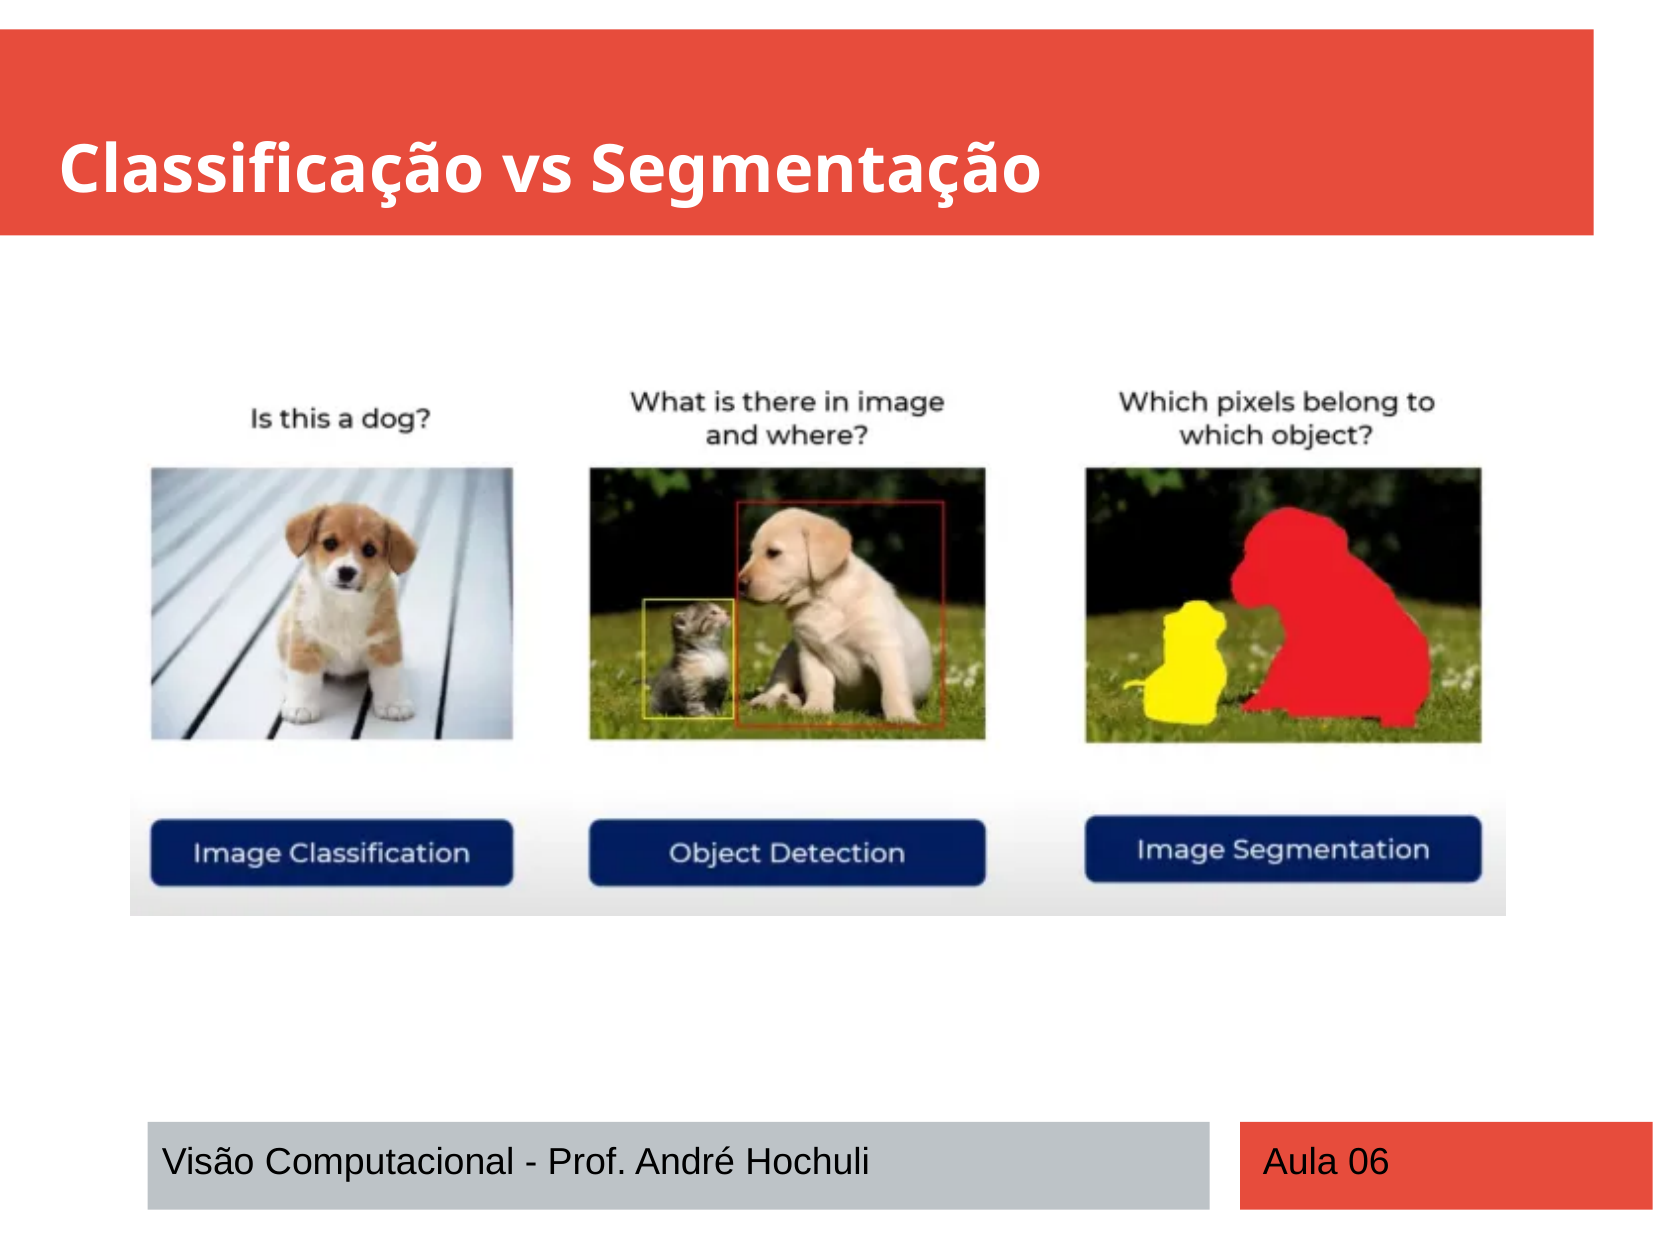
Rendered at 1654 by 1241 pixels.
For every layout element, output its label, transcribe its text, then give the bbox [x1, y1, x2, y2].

text_box Visão Computacional - Prof. André Hochuli [147, 1129, 1204, 1189]
text_box Classificação vs Segmentação [58, 58, 1594, 206]
text_box Aula 06 [1248, 1129, 1623, 1189]
text_box [59, 270, 1424, 1017]
picture [130, 383, 1506, 916]
text_box [58, 299, 1565, 1067]
